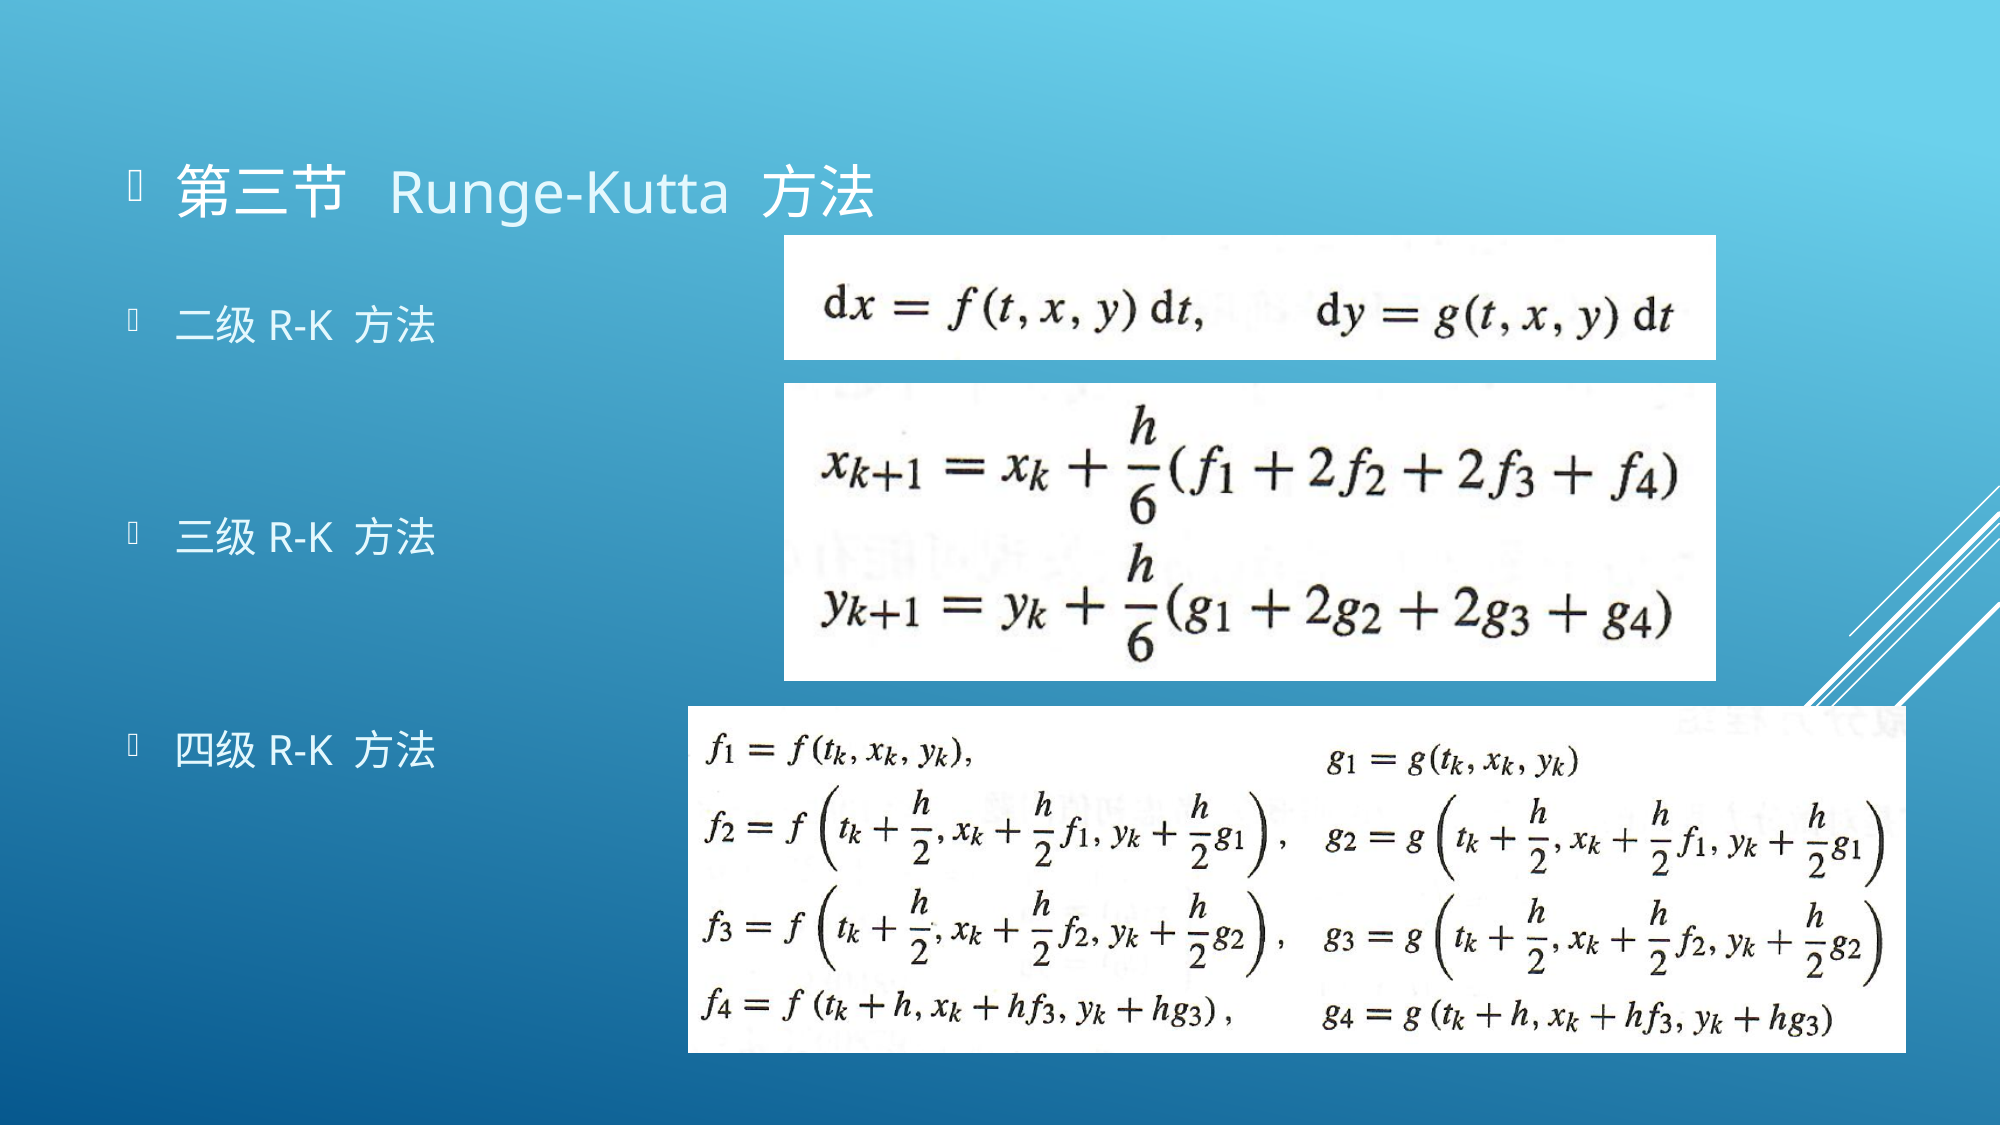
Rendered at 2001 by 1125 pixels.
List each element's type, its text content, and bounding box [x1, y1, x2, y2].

picture [784, 383, 1716, 682]
picture [688, 706, 1907, 1053]
list 二级R-K 方法 三级R-K 方法 四级R-K 方法 [112, 290, 1513, 986]
picture [784, 235, 1716, 361]
title 第三节 Runge-Kutta 方法 [112, 112, 1513, 268]
